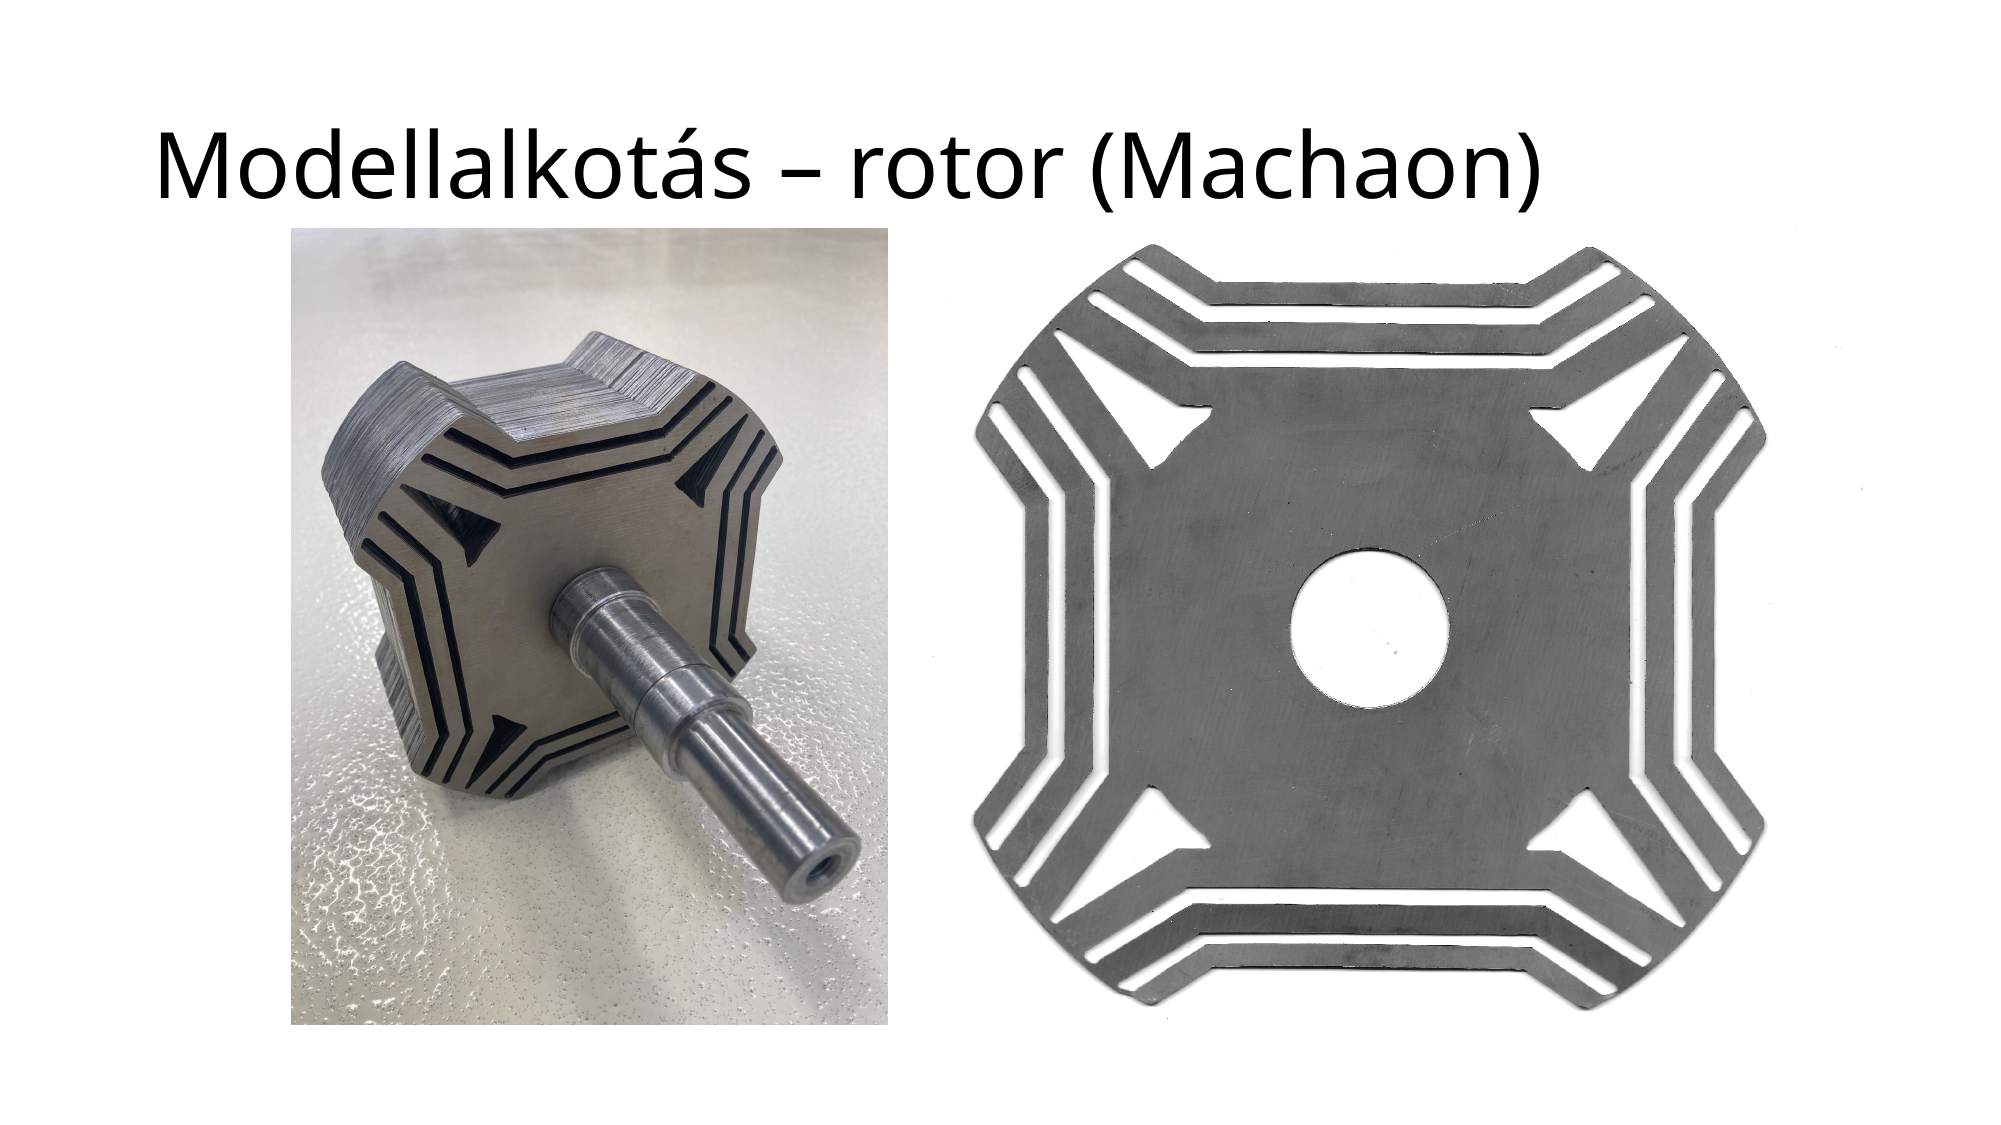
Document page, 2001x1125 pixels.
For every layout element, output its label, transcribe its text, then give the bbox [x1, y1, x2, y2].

title Modellalkotás – rotor (Machaon) [137, 59, 1863, 278]
picture [291, 228, 1863, 1025]
